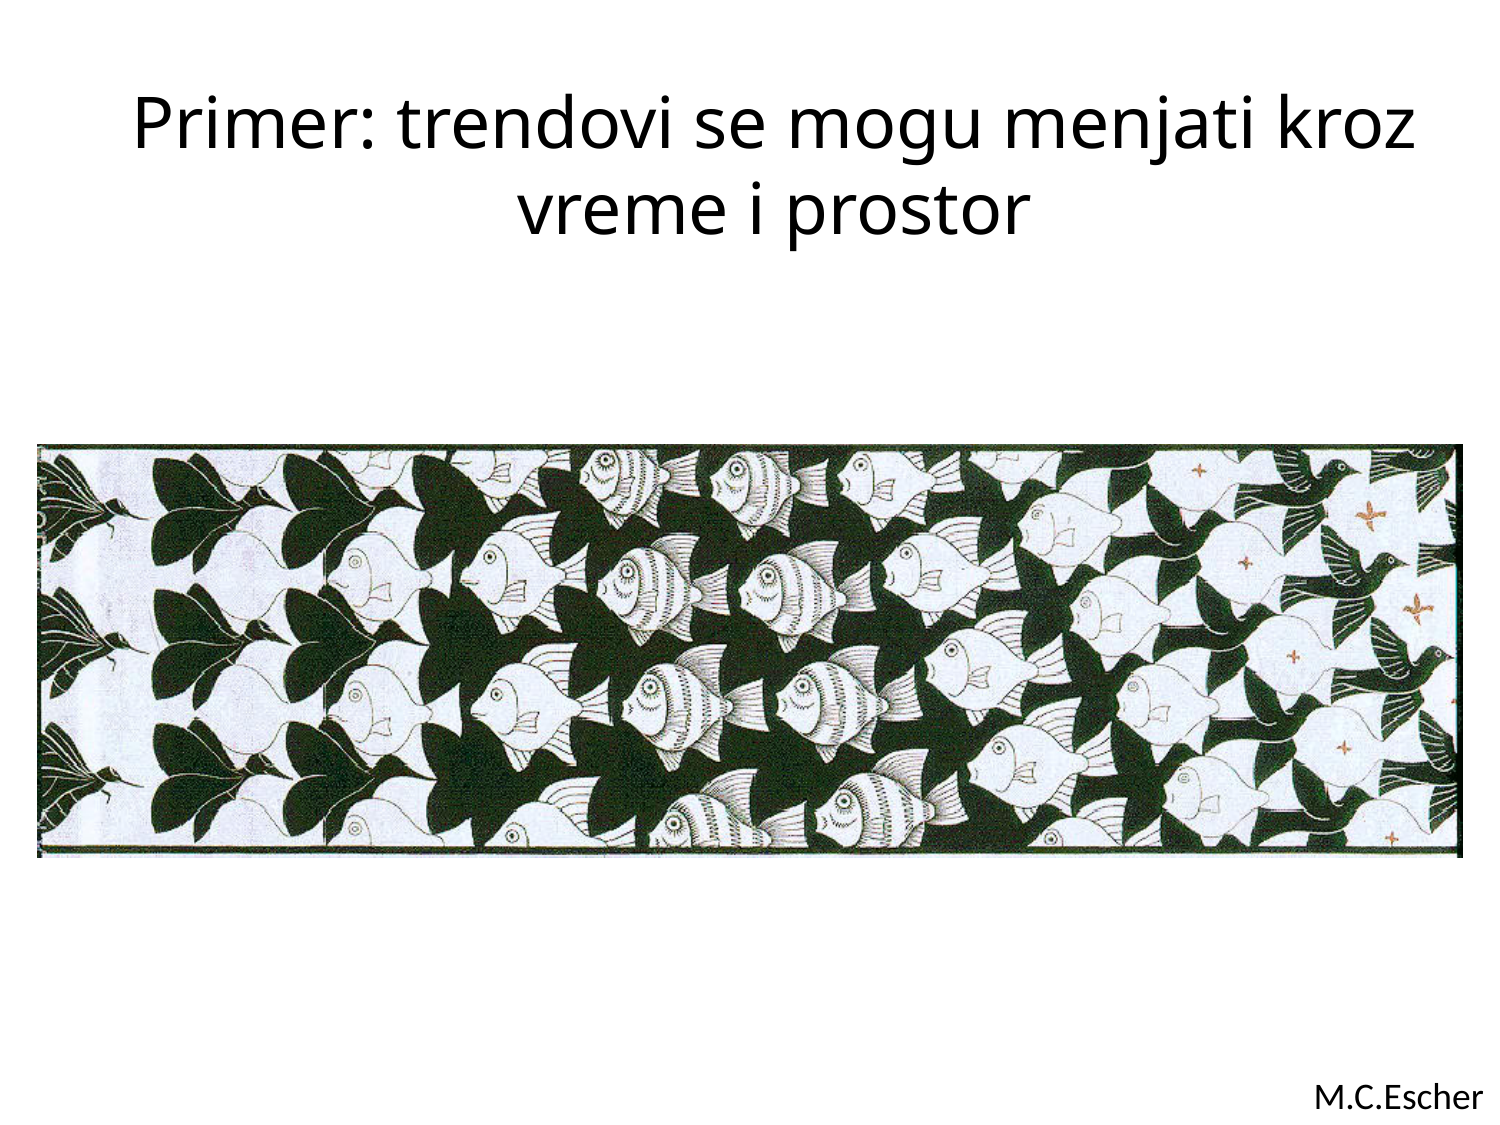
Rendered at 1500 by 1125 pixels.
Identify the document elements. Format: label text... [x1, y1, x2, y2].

picture [37, 443, 1463, 858]
text_box Primer: trendovi se mogu menjati kroz vreme i prostor [99, 70, 1450, 258]
text_box M.C.Escher [1298, 1064, 1499, 1125]
